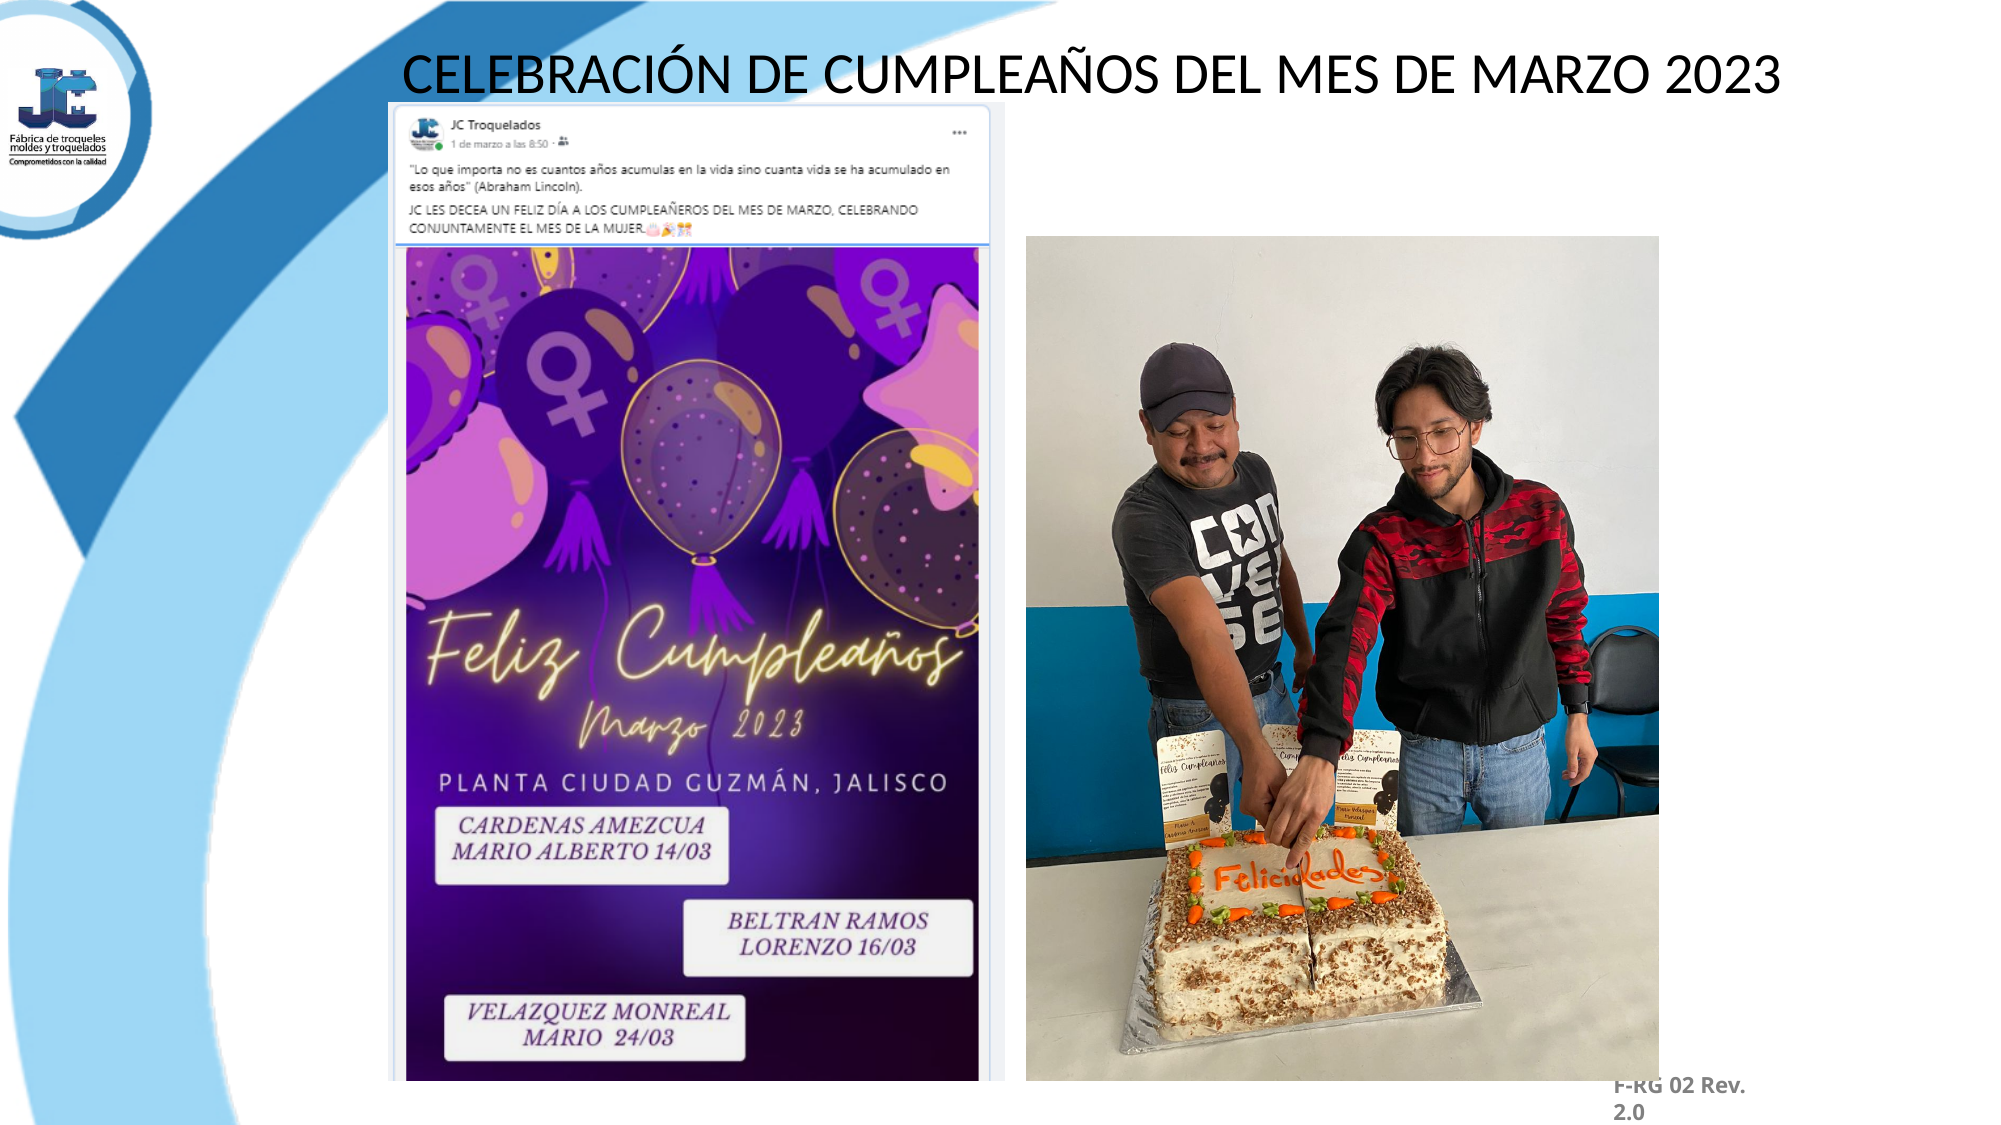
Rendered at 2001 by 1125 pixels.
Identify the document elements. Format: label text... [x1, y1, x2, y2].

picture [0, 0, 1880, 1123]
text_box CELEBRACIÓN DE CUMPLEAÑOS DEL MES DE MARZO 2023 [342, 27, 1856, 113]
